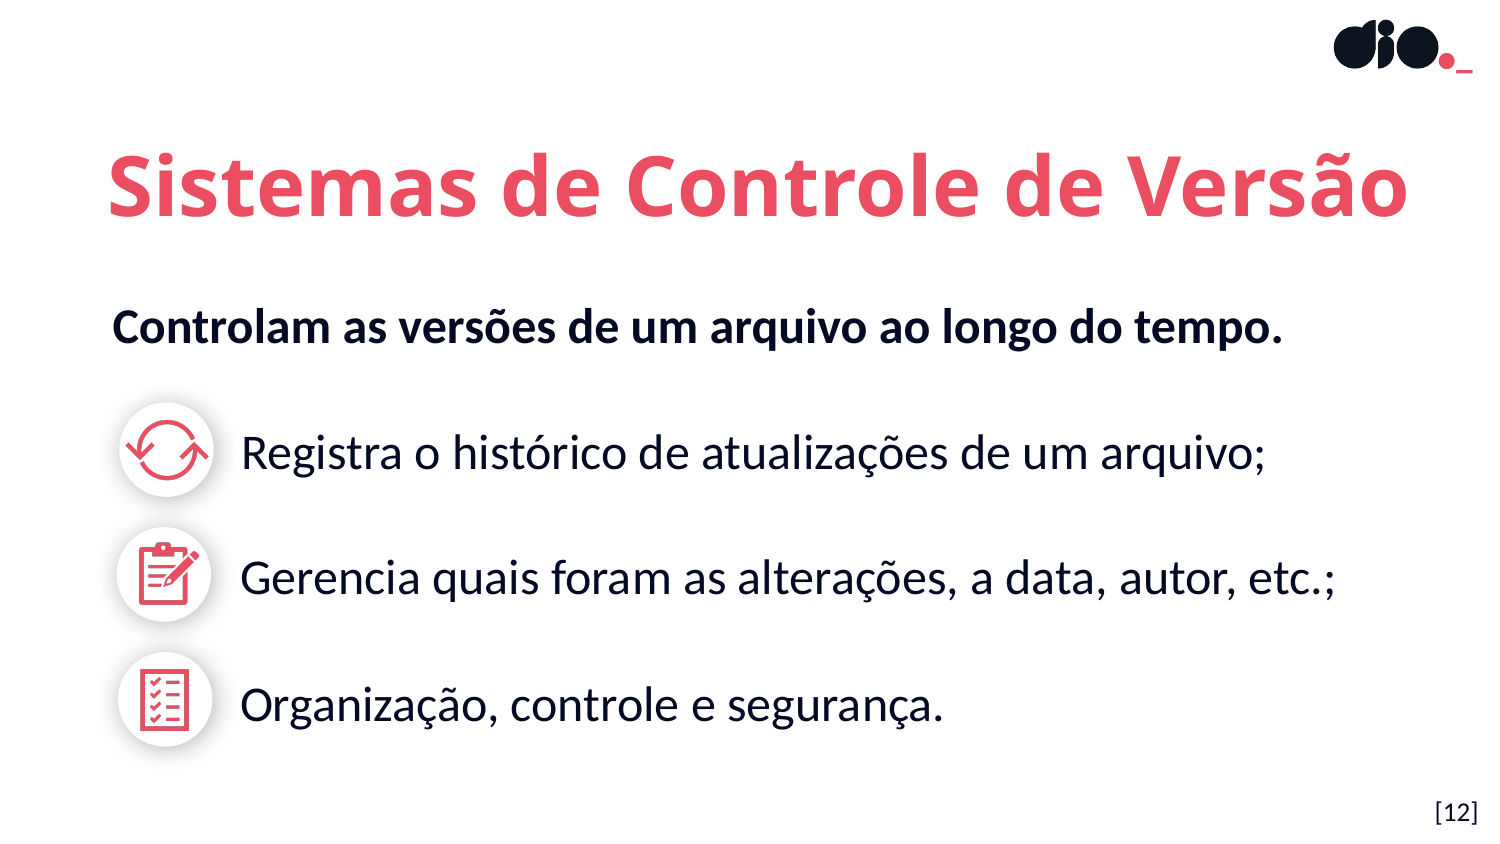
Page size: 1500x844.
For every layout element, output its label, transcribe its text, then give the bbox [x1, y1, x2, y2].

text_box Organização, controle e segurança. [218, 661, 1383, 742]
text_box Registra o histórico de atualizações de um arquivo; [221, 409, 1443, 490]
text_box Sistemas de Controle de Versão [92, 106, 1461, 245]
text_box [117, 651, 213, 747]
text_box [116, 526, 212, 622]
picture [1333, 19, 1473, 74]
slide_number [‹#›] [1403, 779, 1494, 844]
text_box Controlam as versões de um arquivo ao longo do tempo. [85, 285, 1404, 361]
text_box Gerencia quais foram as alterações, a data, autor, etc.; [216, 534, 1404, 615]
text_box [118, 402, 214, 498]
